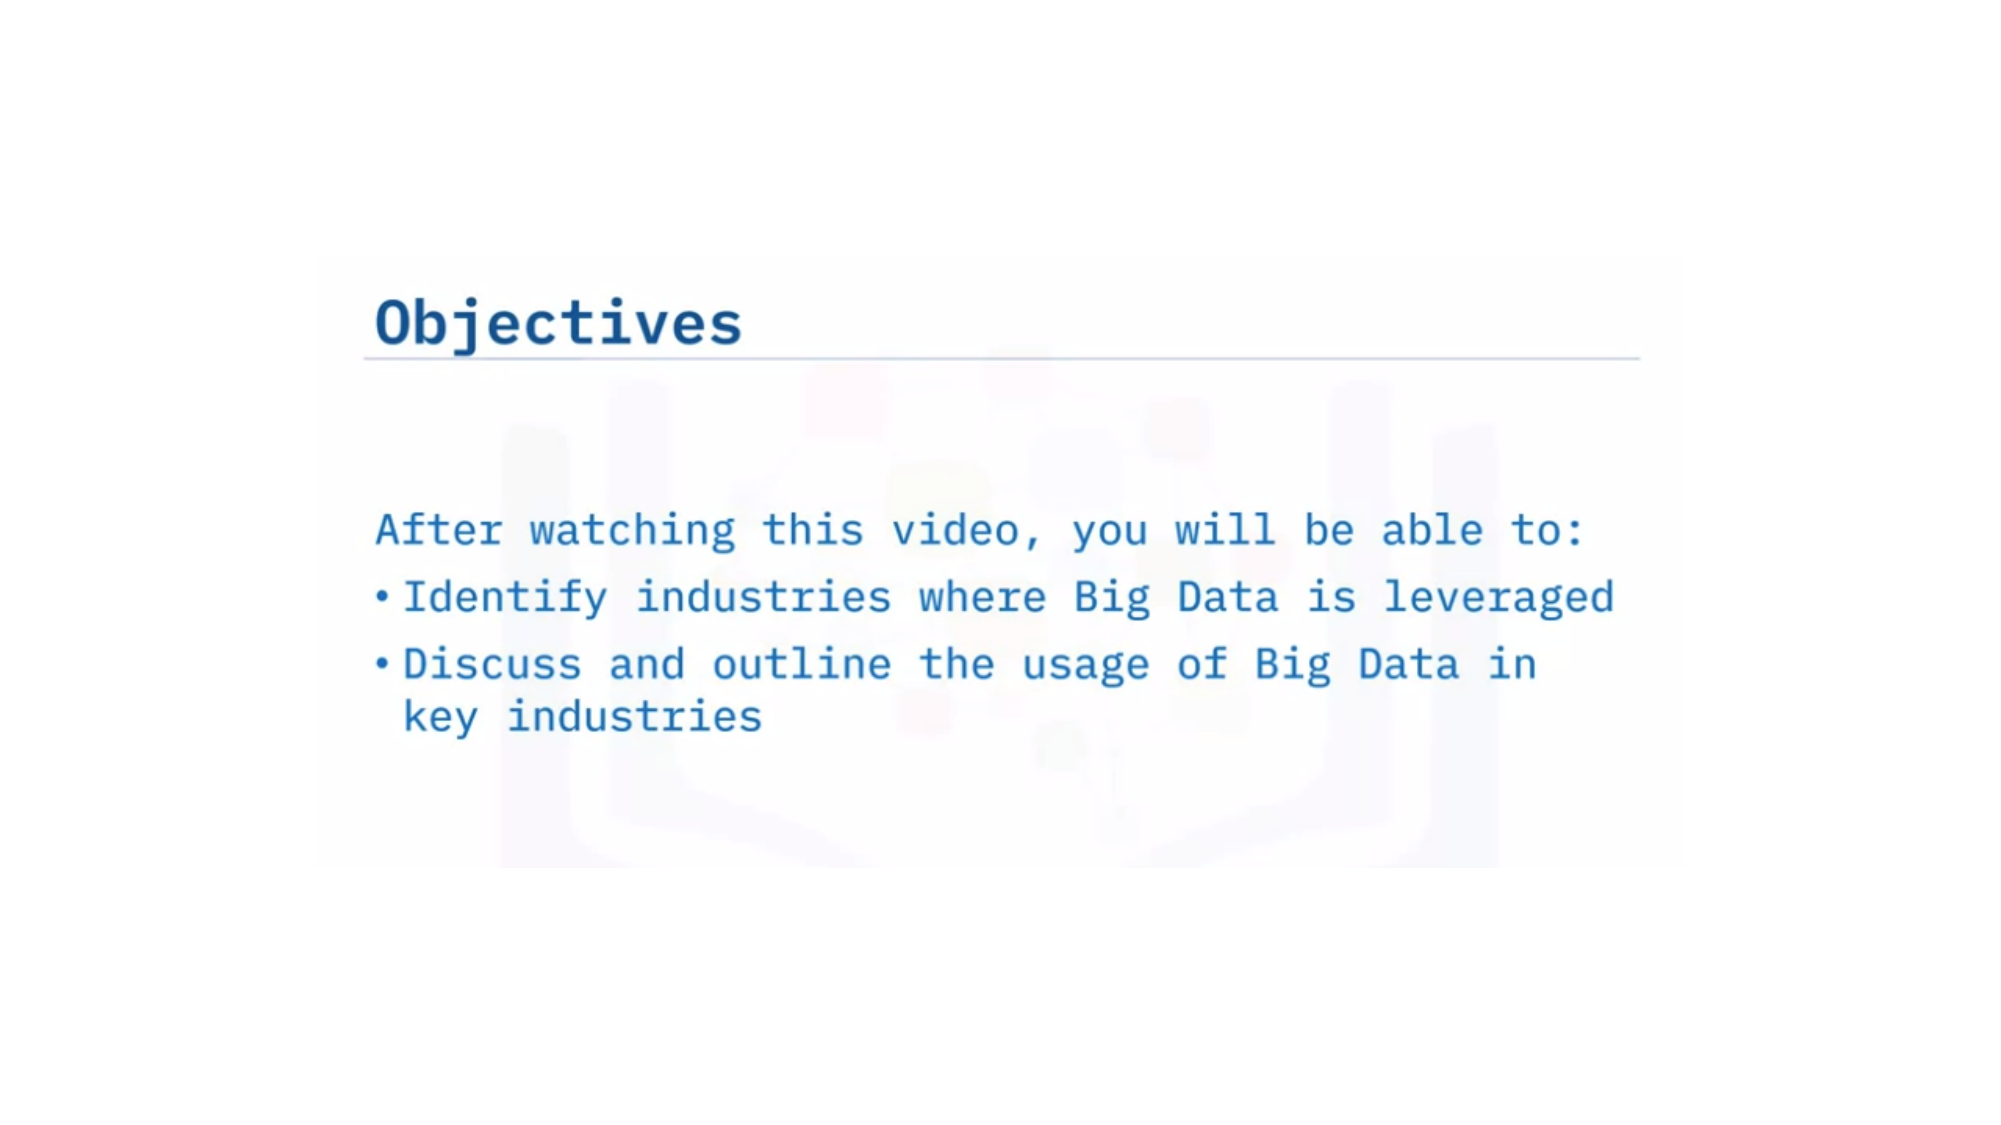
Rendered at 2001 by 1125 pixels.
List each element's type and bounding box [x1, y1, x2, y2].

picture [315, 256, 1685, 868]
